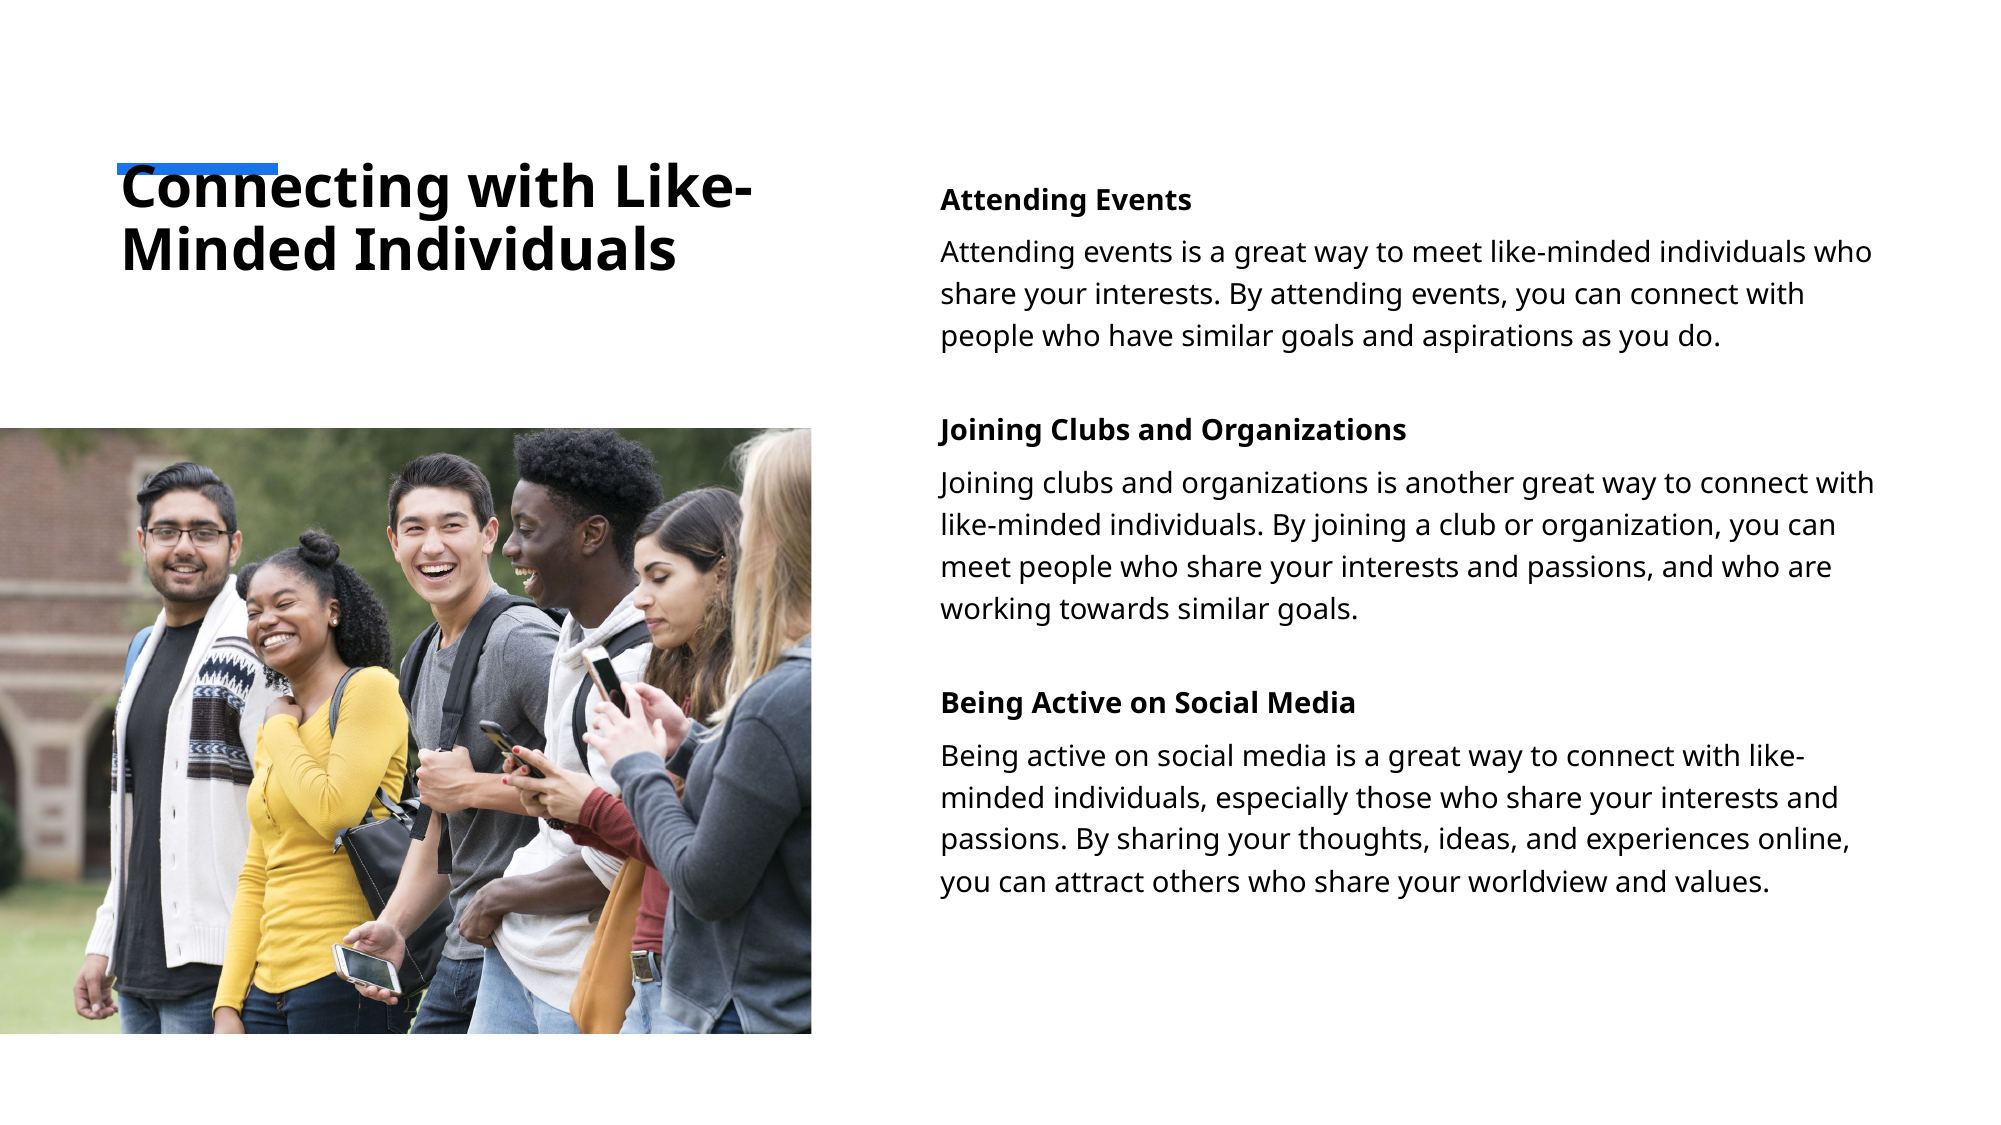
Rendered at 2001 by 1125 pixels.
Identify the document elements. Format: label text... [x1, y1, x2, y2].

title Connecting with Like-Minded Individuals [105, 149, 812, 393]
list Attending Events Attending events is a great way to meet like-minded individuals who share your interests. By attending events, you can connect with people who have similar goals and aspirations as you do. Joining Clubs and Organizations Joining clubs and organizations is another great way to connect with like-minded individuals. By joining a club or organization, you can meet people who share your interests and passions, and who are working towards similar goals. Being Active on Social Media Being active on social media is a great way to connect with like-minded individuals, especially those who share your interests and passions. By sharing your thoughts, ideas, and experiences online, you can attract others who share your worldview and values. [925, 166, 1892, 1034]
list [0, 428, 812, 1034]
